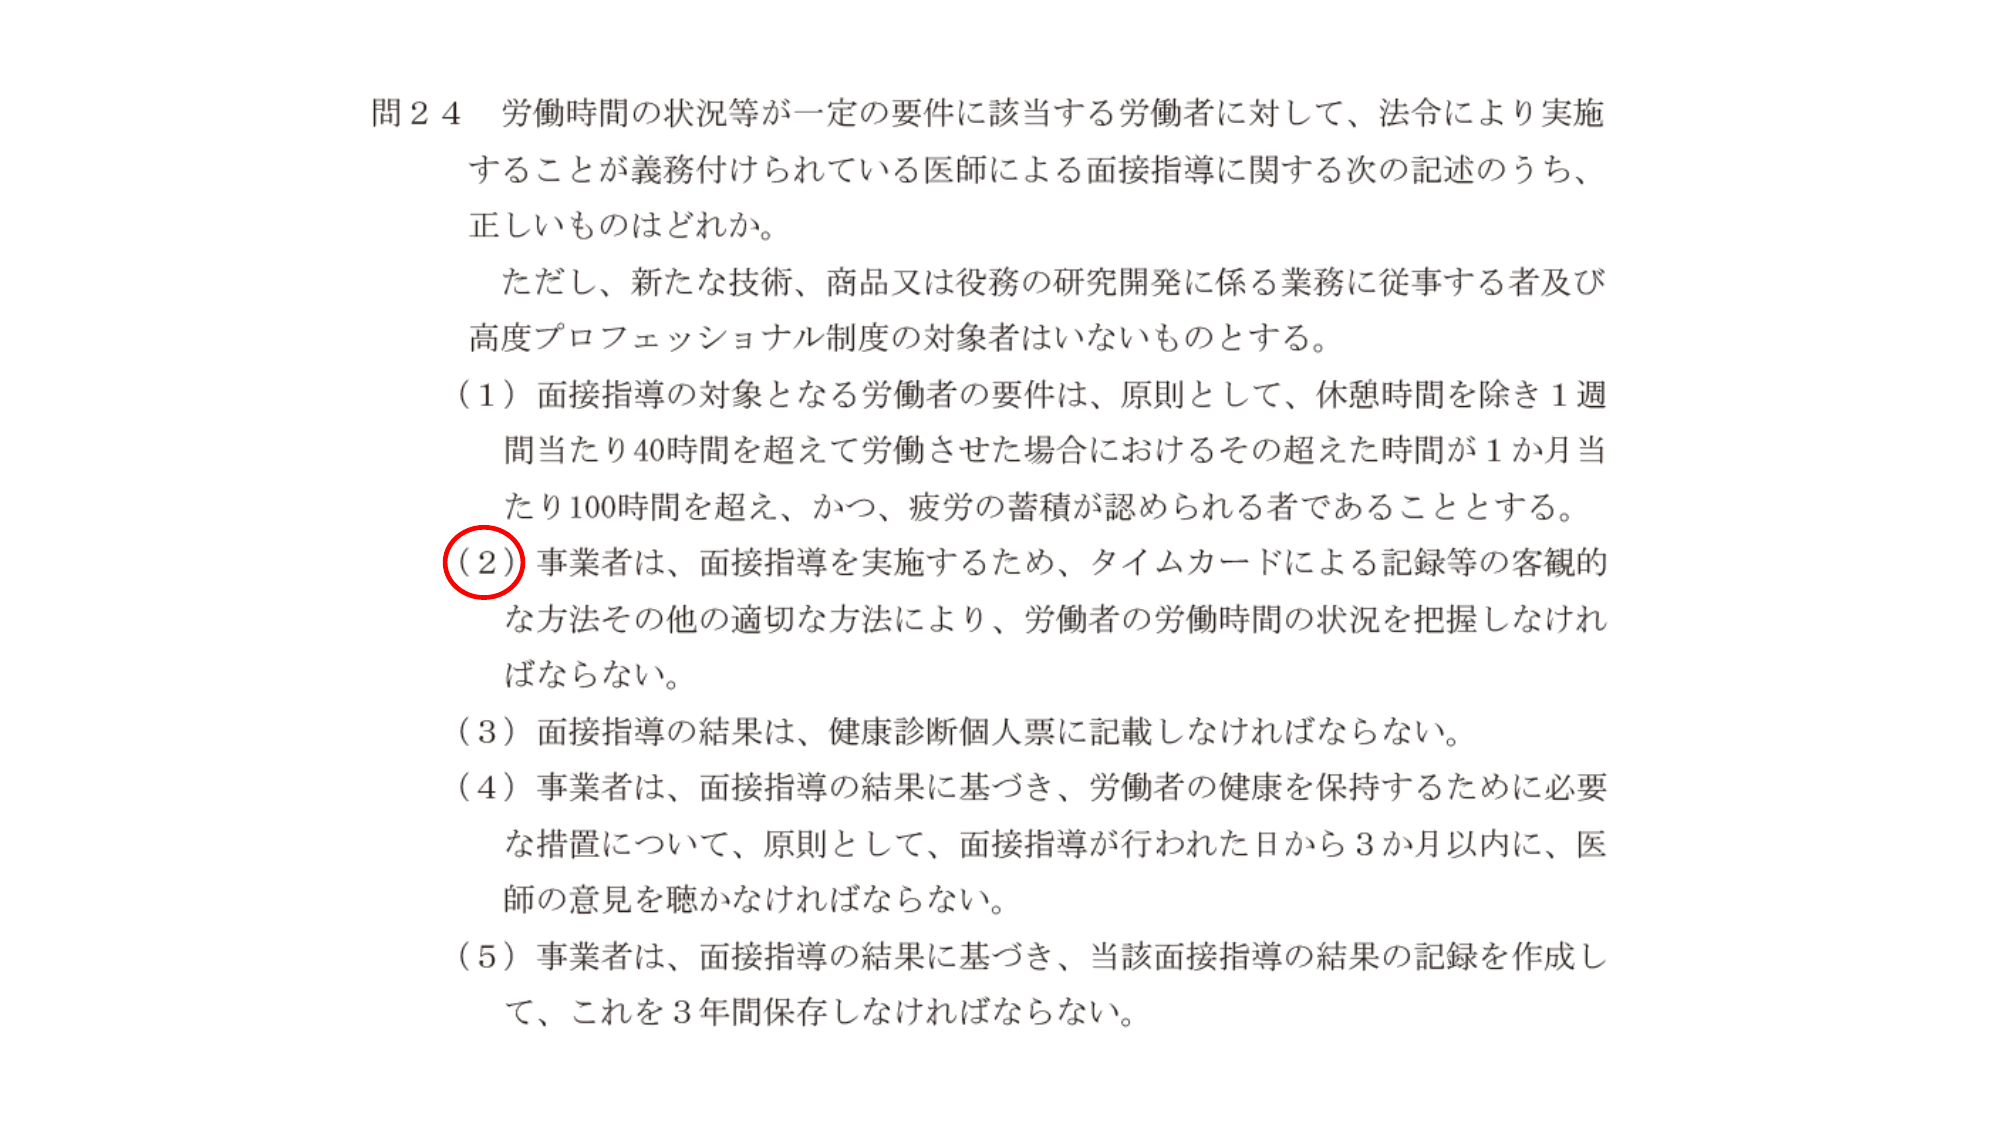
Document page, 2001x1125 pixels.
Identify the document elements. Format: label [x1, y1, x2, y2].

picture [364, 86, 1636, 1039]
